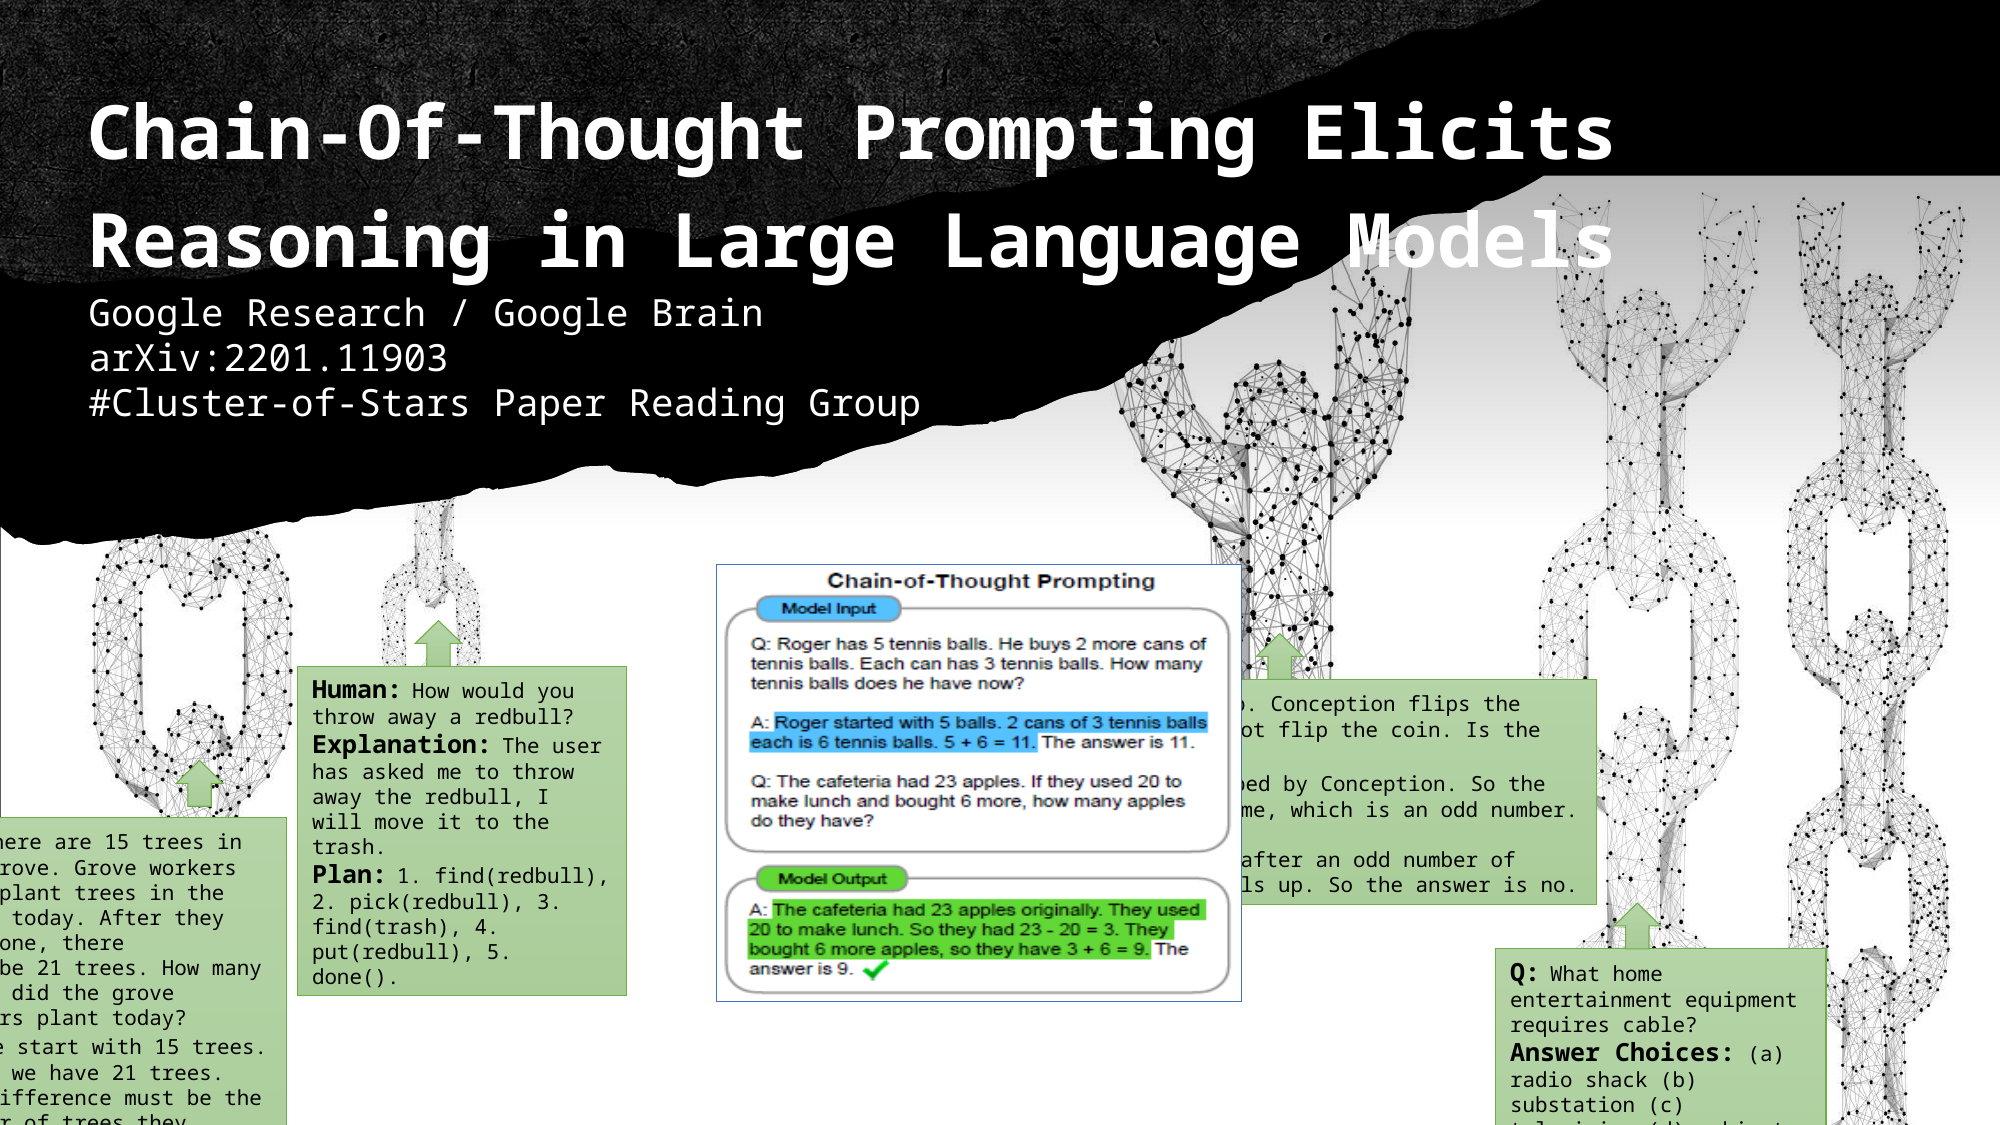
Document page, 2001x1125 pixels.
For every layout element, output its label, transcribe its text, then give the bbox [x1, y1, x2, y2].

text_box [0, 0, 1544, 175]
subtitle Chain-Of-Thought Prompting Elicits Reasoning in Large Language Models [72, 59, 1994, 175]
text_box [1356, 0, 2000, 175]
picture [0, 175, 2001, 1125]
